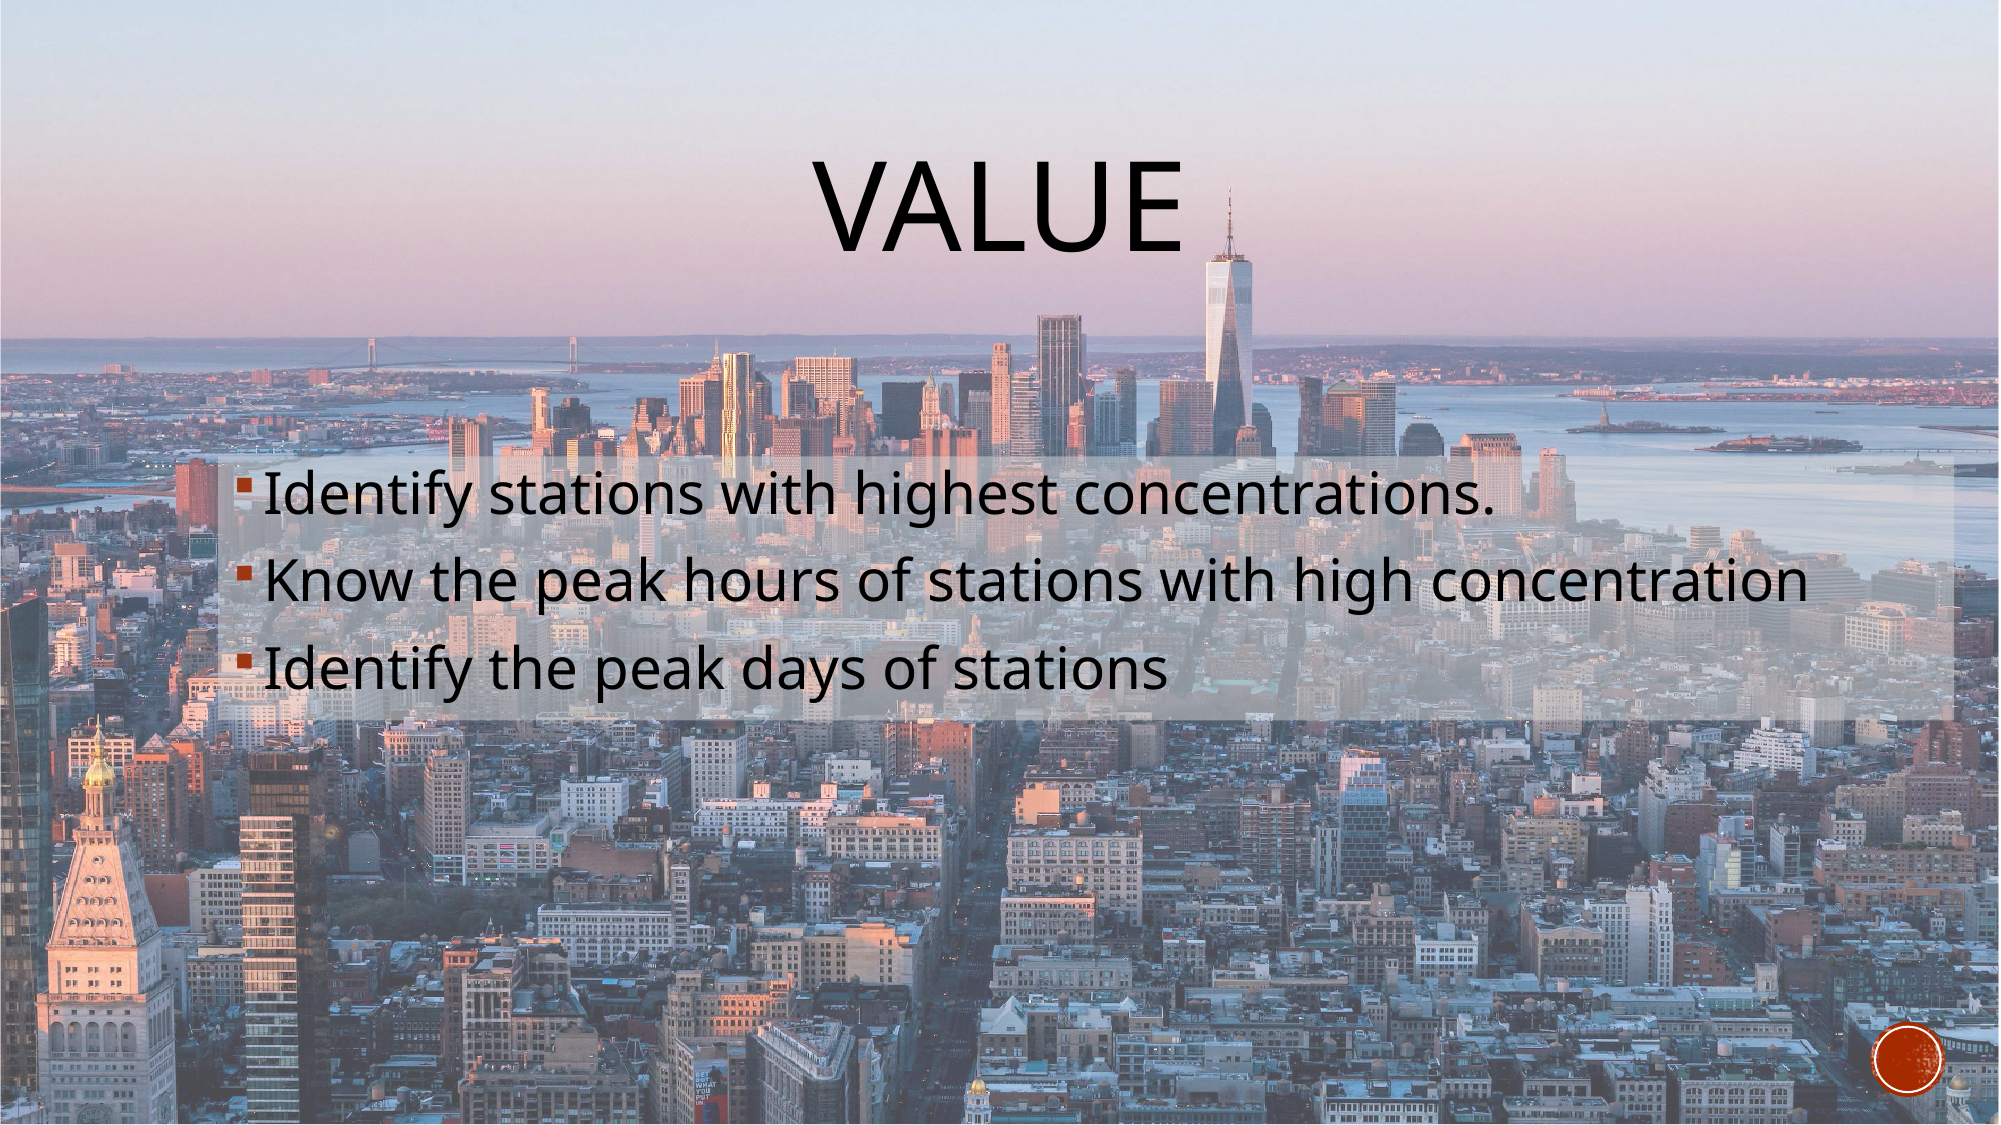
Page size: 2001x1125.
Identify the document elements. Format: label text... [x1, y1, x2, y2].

title Value [175, 79, 1826, 344]
text_box Identify stations with highest concentrations. Know the peak hours of stations with high concentration Identify the peak days of stations [218, 456, 1955, 721]
